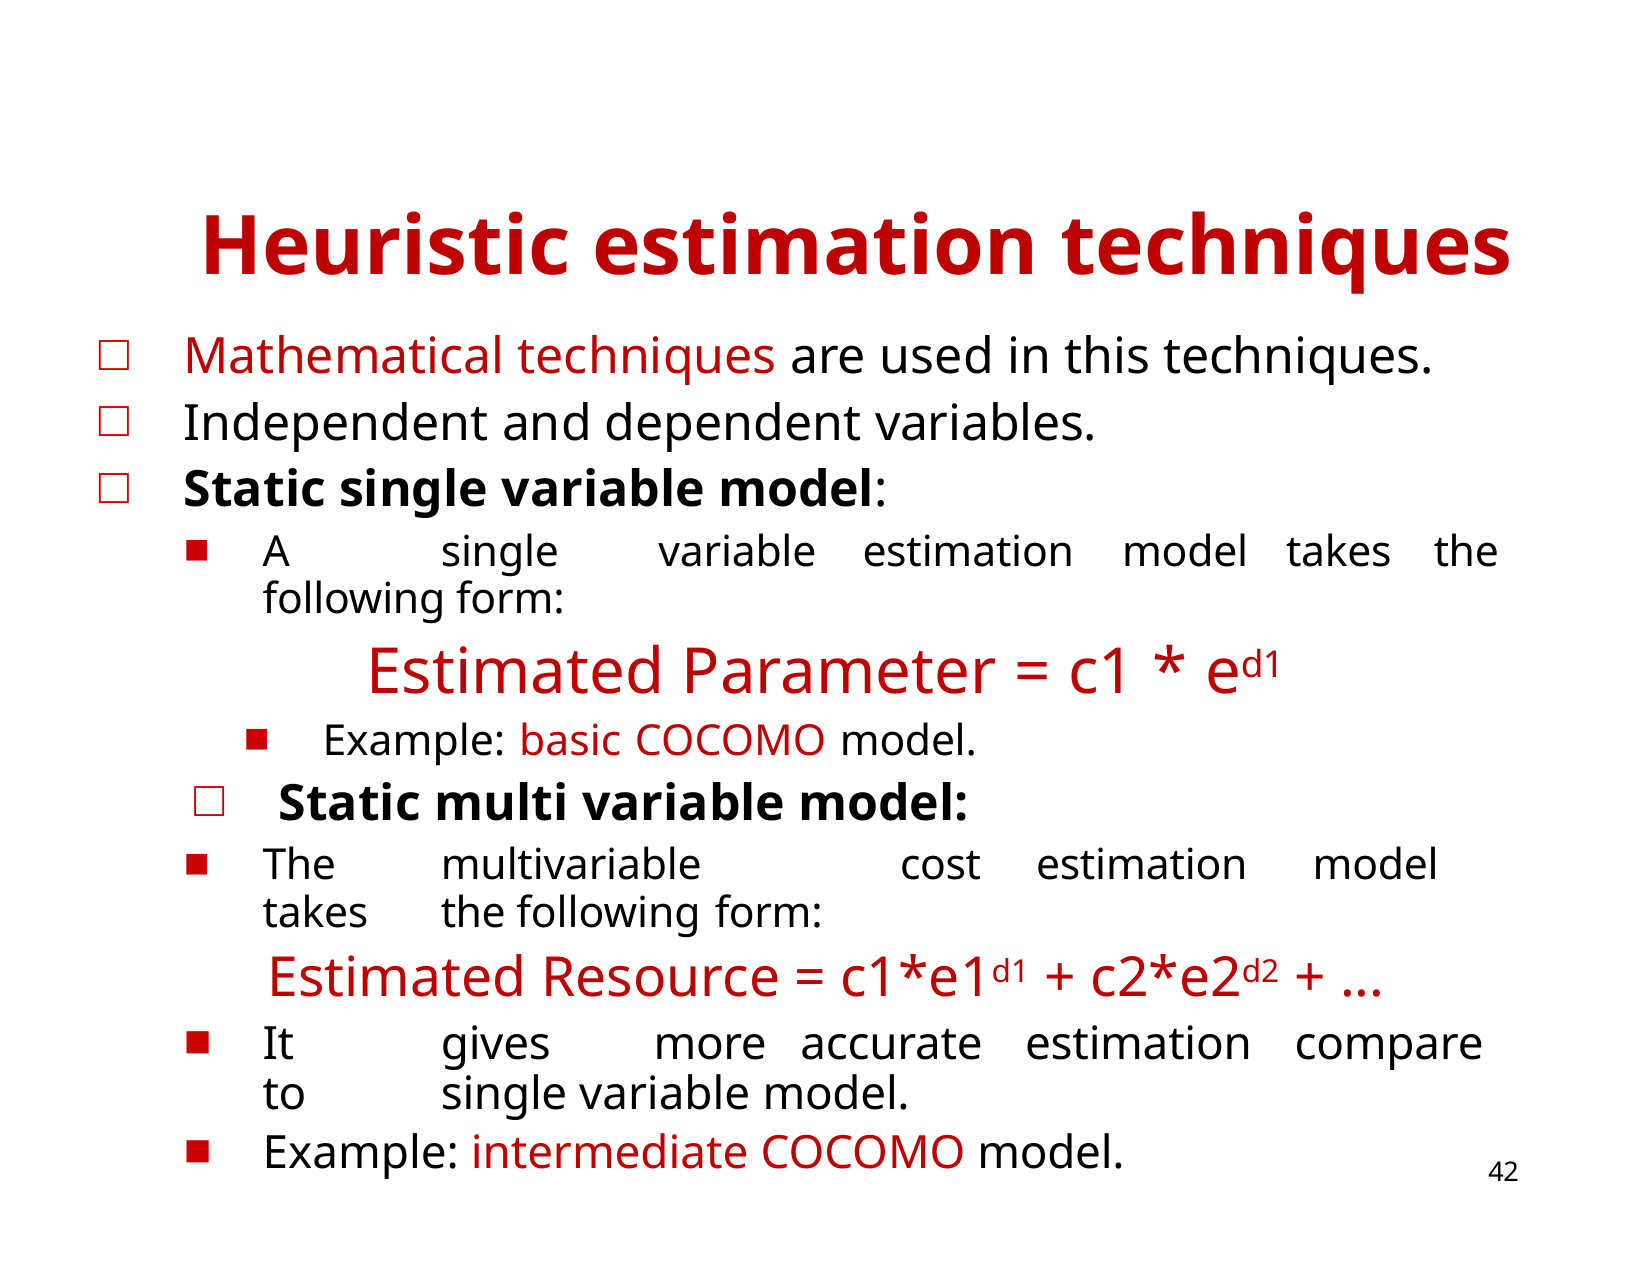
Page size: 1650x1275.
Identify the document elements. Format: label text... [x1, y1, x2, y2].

text_box 42 [1486, 1151, 1526, 1187]
text_box Mathematical techniques are used in this techniques. Independent and dependent variables. Static single variable model: A single variable estimation model takes the following form: Estimated Parameter = c1 * ed1 Example: basic COCOMO model. Static multi variable model: The multivariable cost estimation model takes the following form: Estimated Resource = c1*e1d1 + c2*e2d2 + ... It gives more accurate estimation compare to single variable model. [84, 314, 1568, 1119]
text_box Example: intermediate COCOMO model. [181, 1120, 1192, 1178]
title Heuristic estimation techniques [113, 33, 1537, 314]
